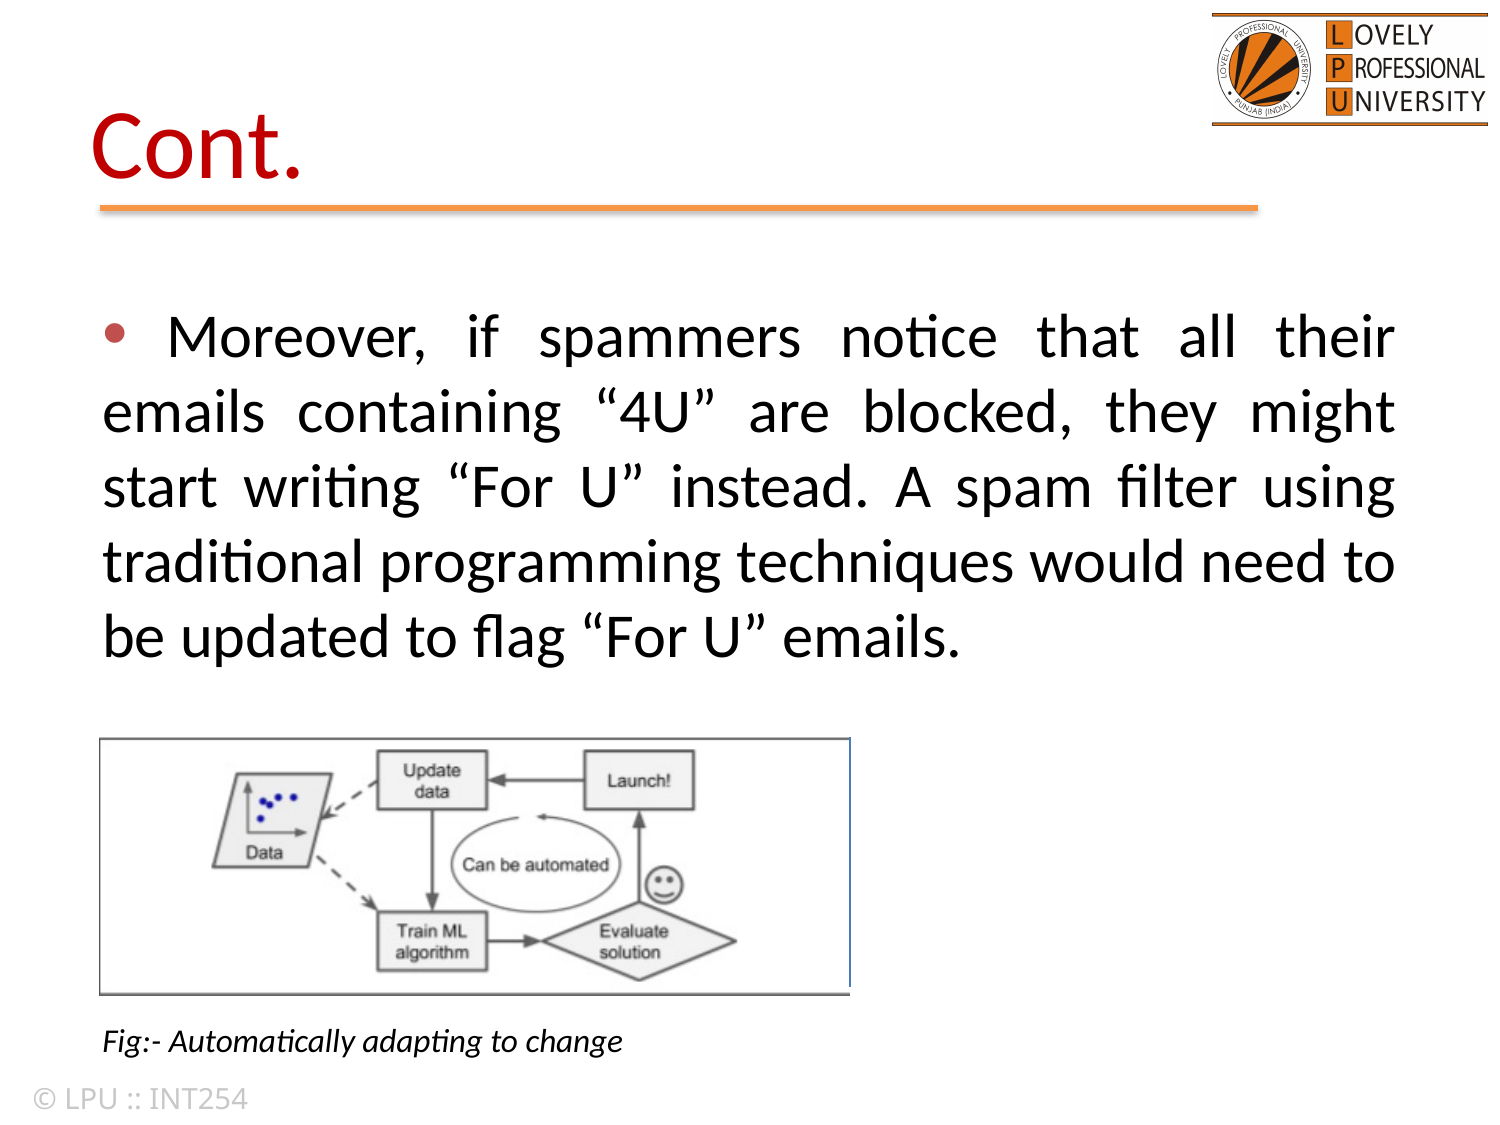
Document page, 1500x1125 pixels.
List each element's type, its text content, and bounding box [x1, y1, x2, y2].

title Cont. [75, 45, 1425, 233]
picture [99, 737, 851, 996]
text_box Moreover, if spammers notice that all their emails containing “4U” are blocked, they might start writing “For U” instead. A spam filter using traditional programming techniques would need to be updated to flag “For U” emails. Fig:- Automatically adapting to change [87, 287, 1413, 1067]
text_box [1212, 13, 1488, 126]
slide_number © LPU :: INT254 [17, 1070, 950, 1125]
